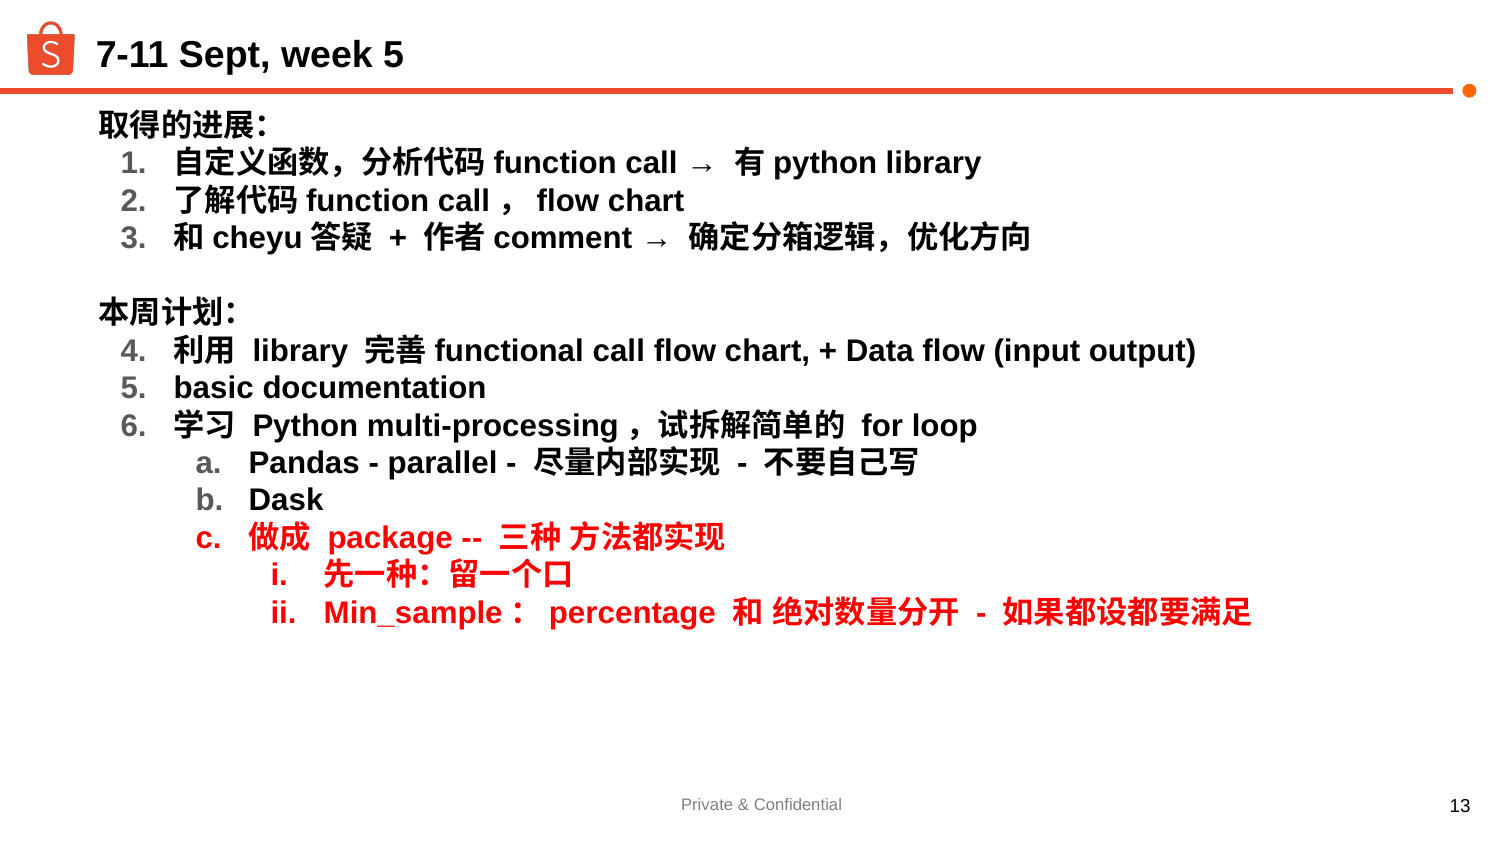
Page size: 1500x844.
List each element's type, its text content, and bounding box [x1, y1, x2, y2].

title 7-11 Sept, week 5 [87, 14, 1413, 84]
list 取得的进展： 自定义函数，分析代码function call → 有python library 了解代码function call，flow chart 和cheyu答疑 + 作者comment → 确定分箱逻辑，优化方向 本周计划： 利用 library 完善functional call flow chart, + Data flow (input output) basic documentation 学习 Python multi-processing，试拆解简单的 for loop Pandas - parallel - 尽量内部实现 - 不要自己写 Dask 做成 package -- 三种 方法都实现 先一种：留一个口 Min_sample：percentage 和 绝对数量分开 - 如果都设都要满足 [87, 99, 1413, 743]
slide_number ‹#› [1139, 782, 1477, 827]
picture [24, 21, 77, 78]
